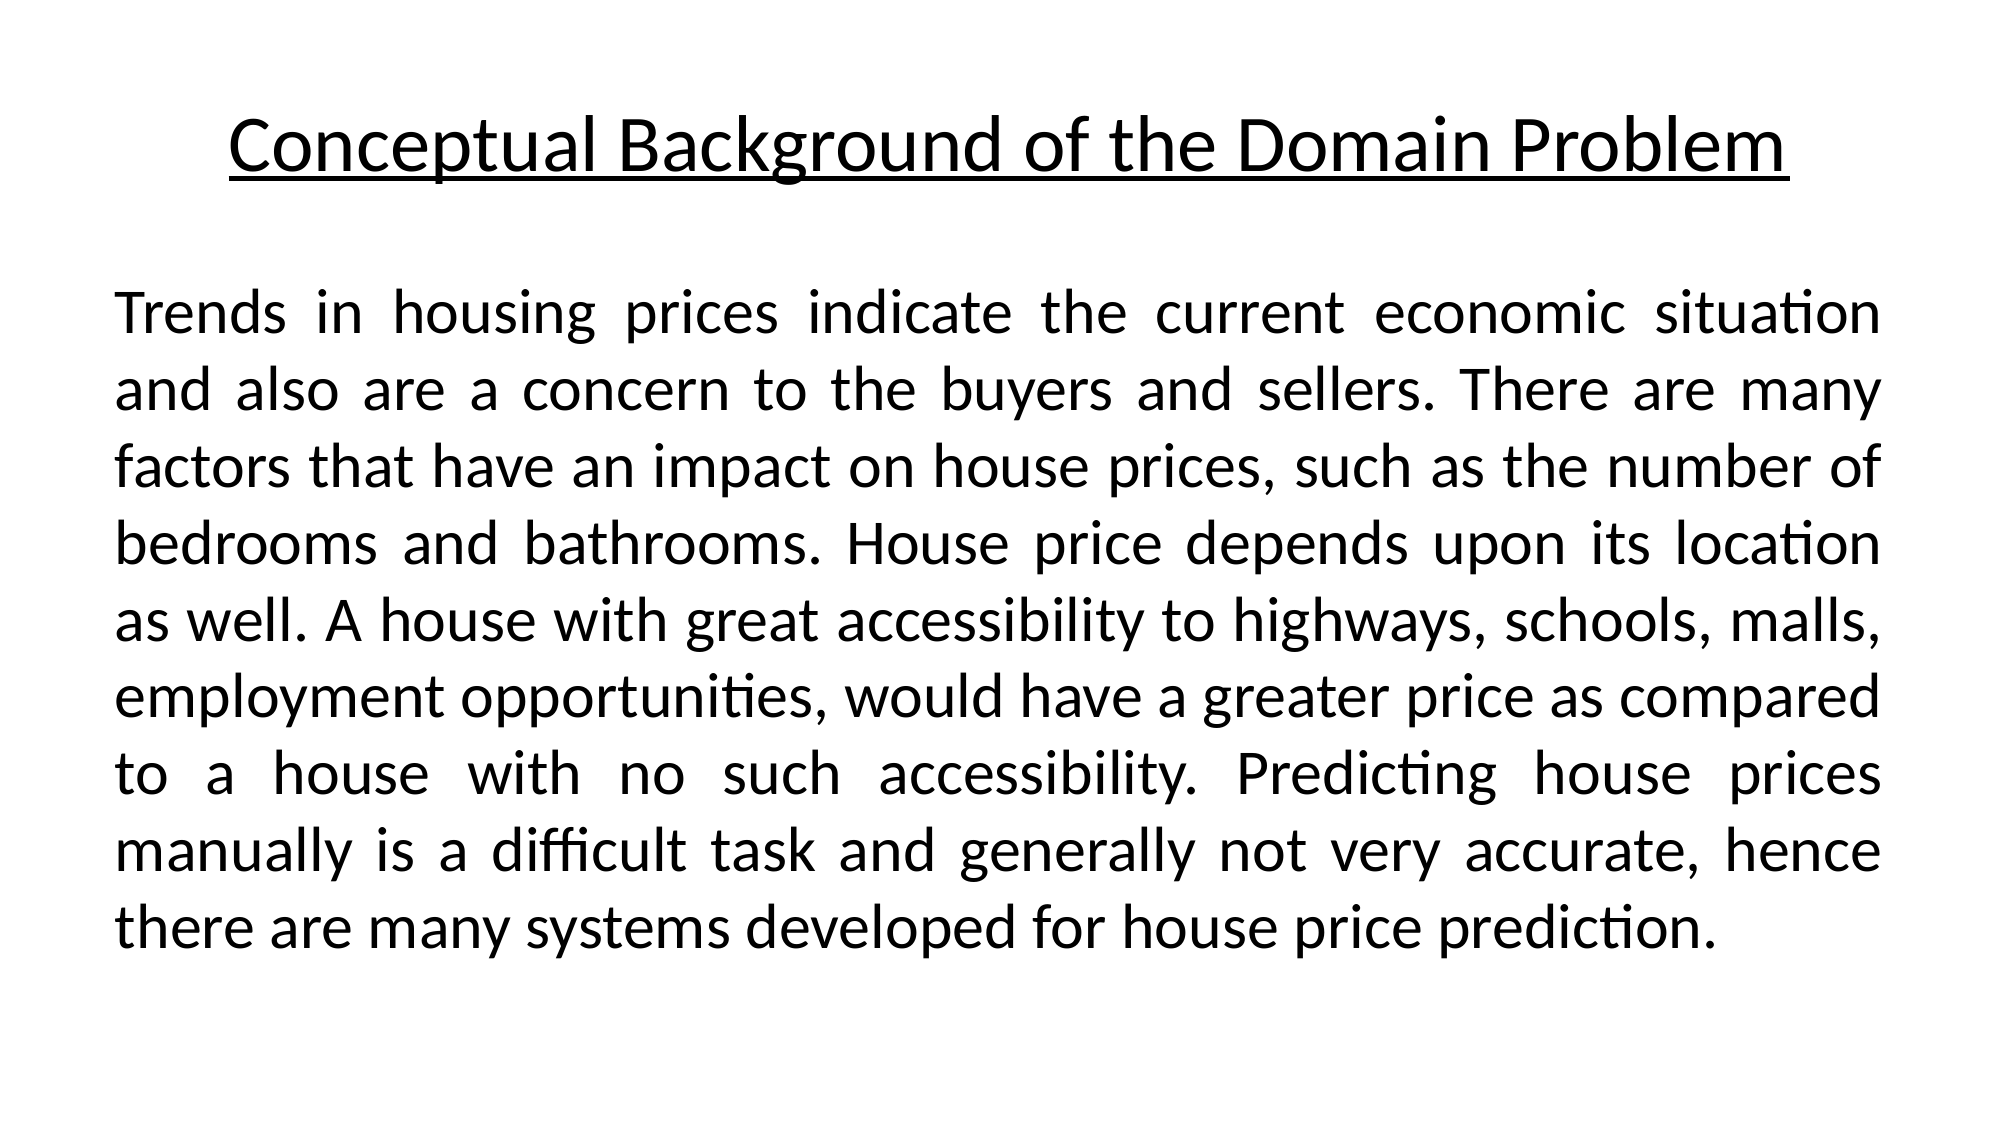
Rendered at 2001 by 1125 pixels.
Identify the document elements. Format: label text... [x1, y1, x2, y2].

title Conceptual Background of the Domain Problem [99, 45, 1900, 233]
list Trends in housing prices indicate the current economic situation and also are a concern to the buyers and sellers. There are many factors that have an impact on house prices, such as the number of bedrooms and bathrooms. House price depends upon its location as well. A house with great accessibility to highways, schools, malls, employment opportunities, would have a greater price as compared to a house with no such accessibility. Predicting house prices manually is a difficult task and generally not very accurate, hence there are many systems developed for house price prediction. [99, 262, 1900, 1005]
